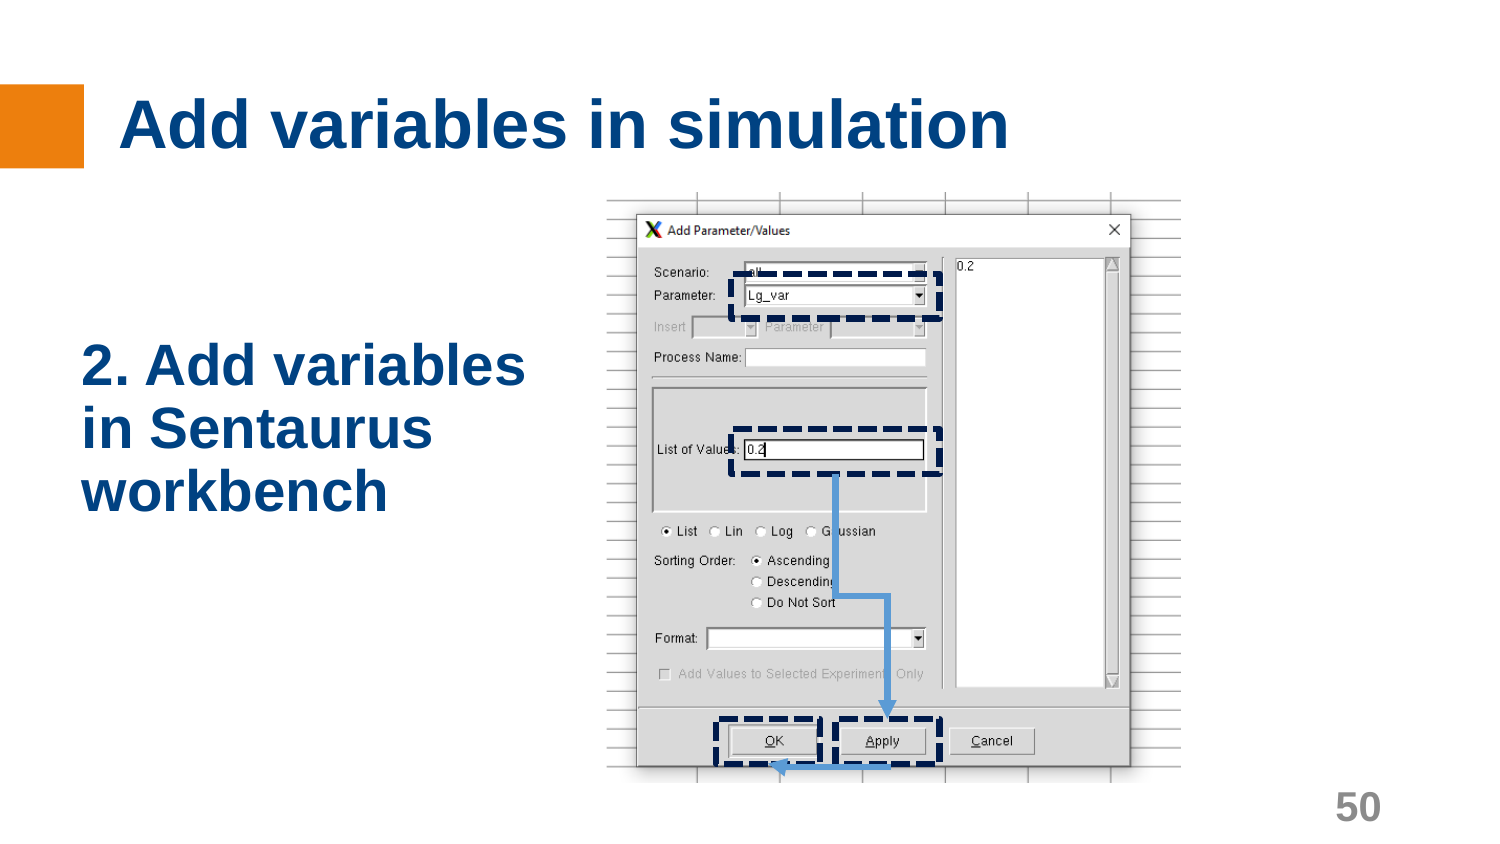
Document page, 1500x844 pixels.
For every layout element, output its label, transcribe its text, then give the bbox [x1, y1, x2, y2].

title Add variables in simulation [103, 44, 1397, 208]
text_box 2. Add variables in Sentaurus workbench [66, 327, 563, 532]
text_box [738, 570, 984, 623]
picture [606, 192, 1181, 783]
slide_number 50 [1275, 782, 1397, 827]
